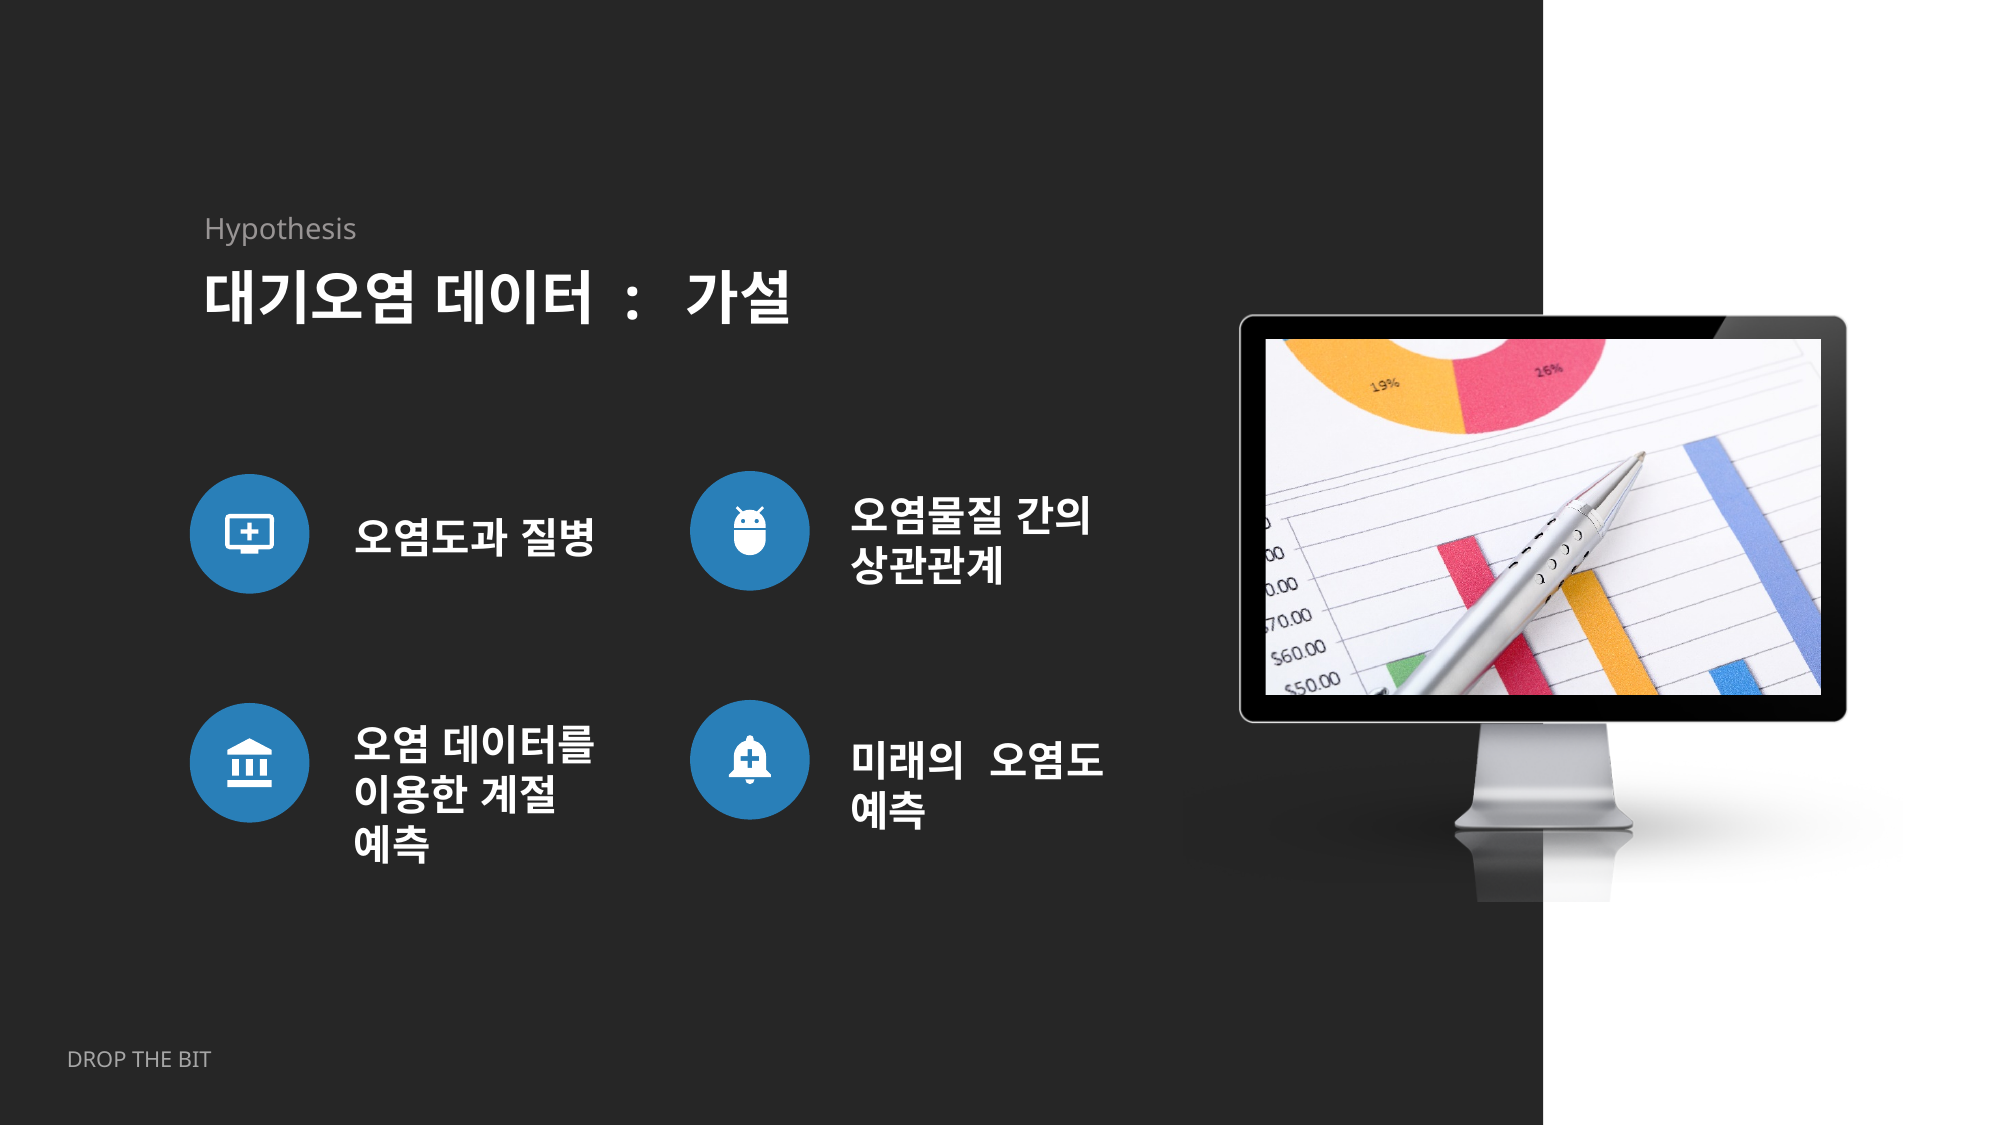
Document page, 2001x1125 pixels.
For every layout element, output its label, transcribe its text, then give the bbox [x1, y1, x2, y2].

text_box [227, 738, 272, 755]
picture [1183, 266, 1903, 902]
text_box [232, 759, 239, 776]
text_box [734, 530, 766, 556]
text_box 대기오염 데이터 : 가설 [189, 253, 930, 339]
text_box [689, 698, 811, 821]
text_box [225, 513, 275, 554]
text_box 오염 데이터를 이용한 계절 예측 [338, 843, 635, 877]
text_box Hypothesis [189, 208, 627, 247]
text_box 오염물질 간의 상관관계 [835, 482, 1132, 598]
text_box [188, 701, 311, 824]
text_box [245, 759, 253, 776]
text_box [259, 759, 267, 776]
text_box [728, 735, 771, 778]
text_box [188, 473, 311, 595]
text_box [338, 775, 664, 843]
text_box [734, 506, 766, 528]
text_box 미래의 오염도 예측 [835, 727, 1183, 843]
text_box [745, 779, 755, 785]
text_box [227, 780, 272, 788]
text_box 오염 데이터를 이용한 계절 예측 [338, 711, 635, 775]
text_box DROP THE BIT [52, 1038, 291, 1080]
text_box 오염도과 질병 [340, 504, 637, 570]
text_box [0, 0, 1544, 1125]
text_box [689, 469, 811, 592]
